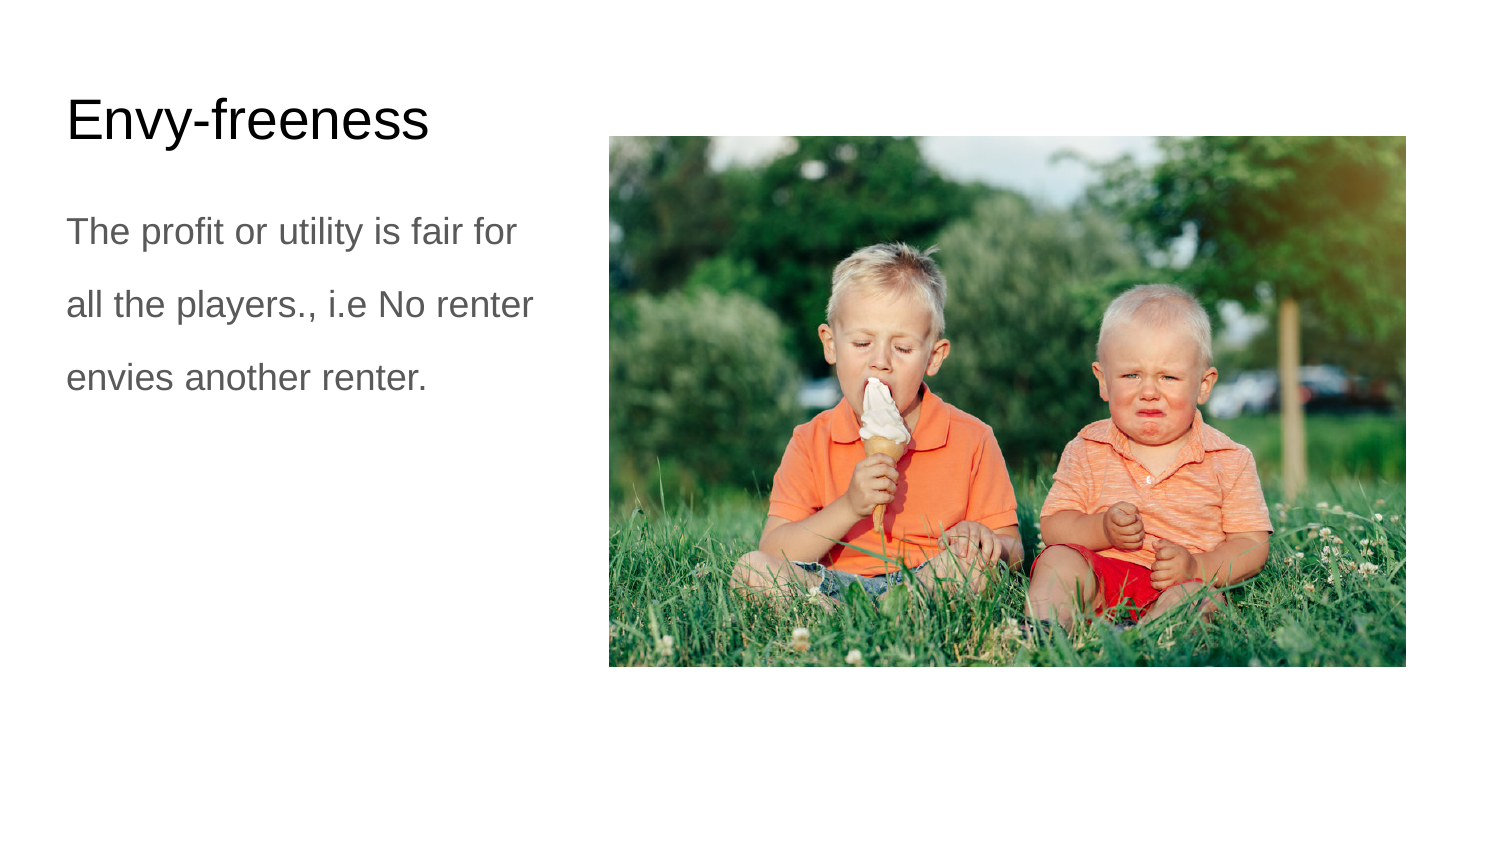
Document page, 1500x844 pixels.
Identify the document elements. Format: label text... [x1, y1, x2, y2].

title Envy-freeness [51, 72, 1449, 167]
list The profit or utility is fair for all the players., i.e No renter envies another renter. [51, 189, 1449, 750]
picture [609, 135, 1406, 667]
